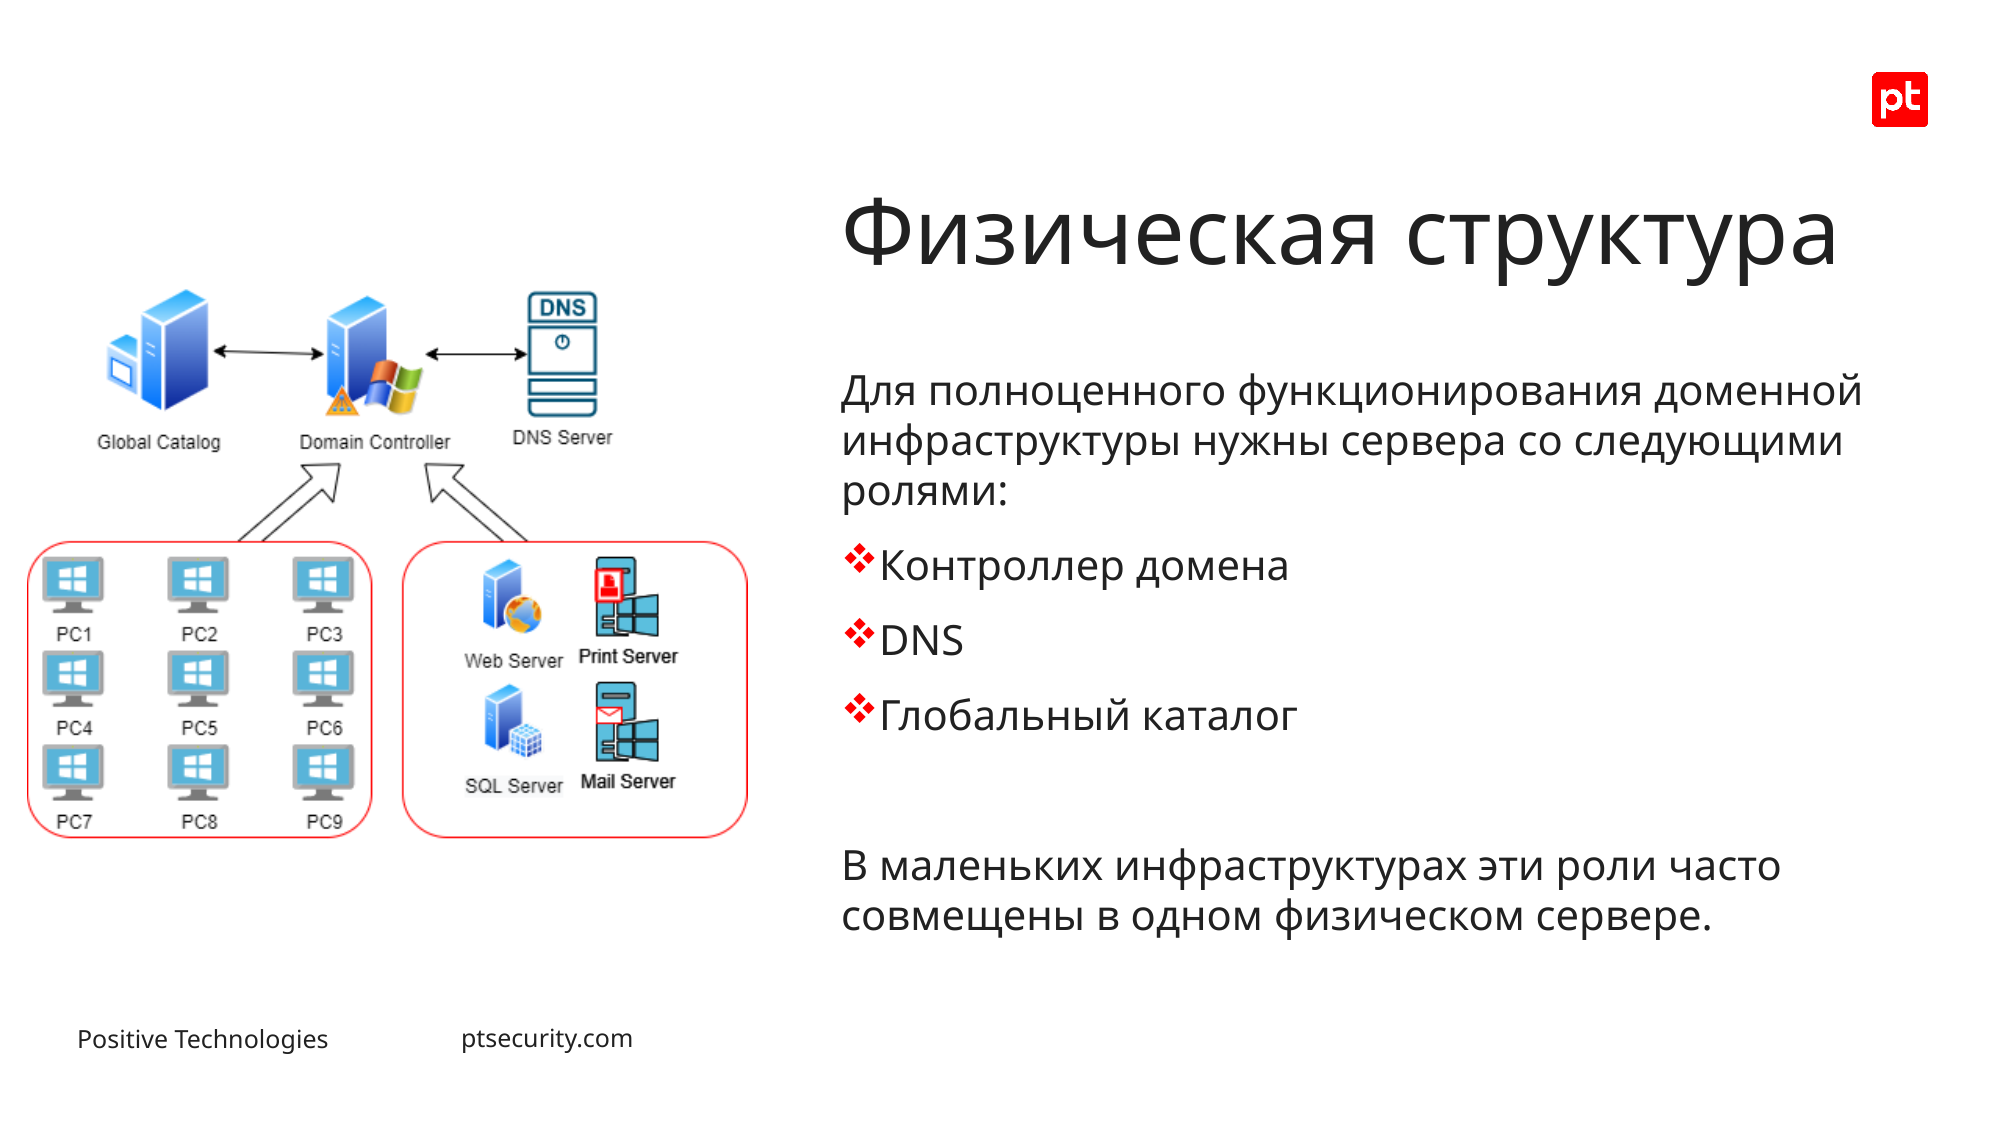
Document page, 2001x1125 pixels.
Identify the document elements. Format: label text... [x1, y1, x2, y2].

title Физическая структура [826, 175, 1928, 356]
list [27, 285, 748, 840]
picture [1872, 72, 1928, 127]
list Для полноценного функционирования доменной инфраструктуры нужны сервера со следующими ролями: Контроллер домена DNS Глобальный каталог В маленьких инфраструктурах эти роли часто совмещены в одном физическом сервере. [826, 356, 1928, 977]
